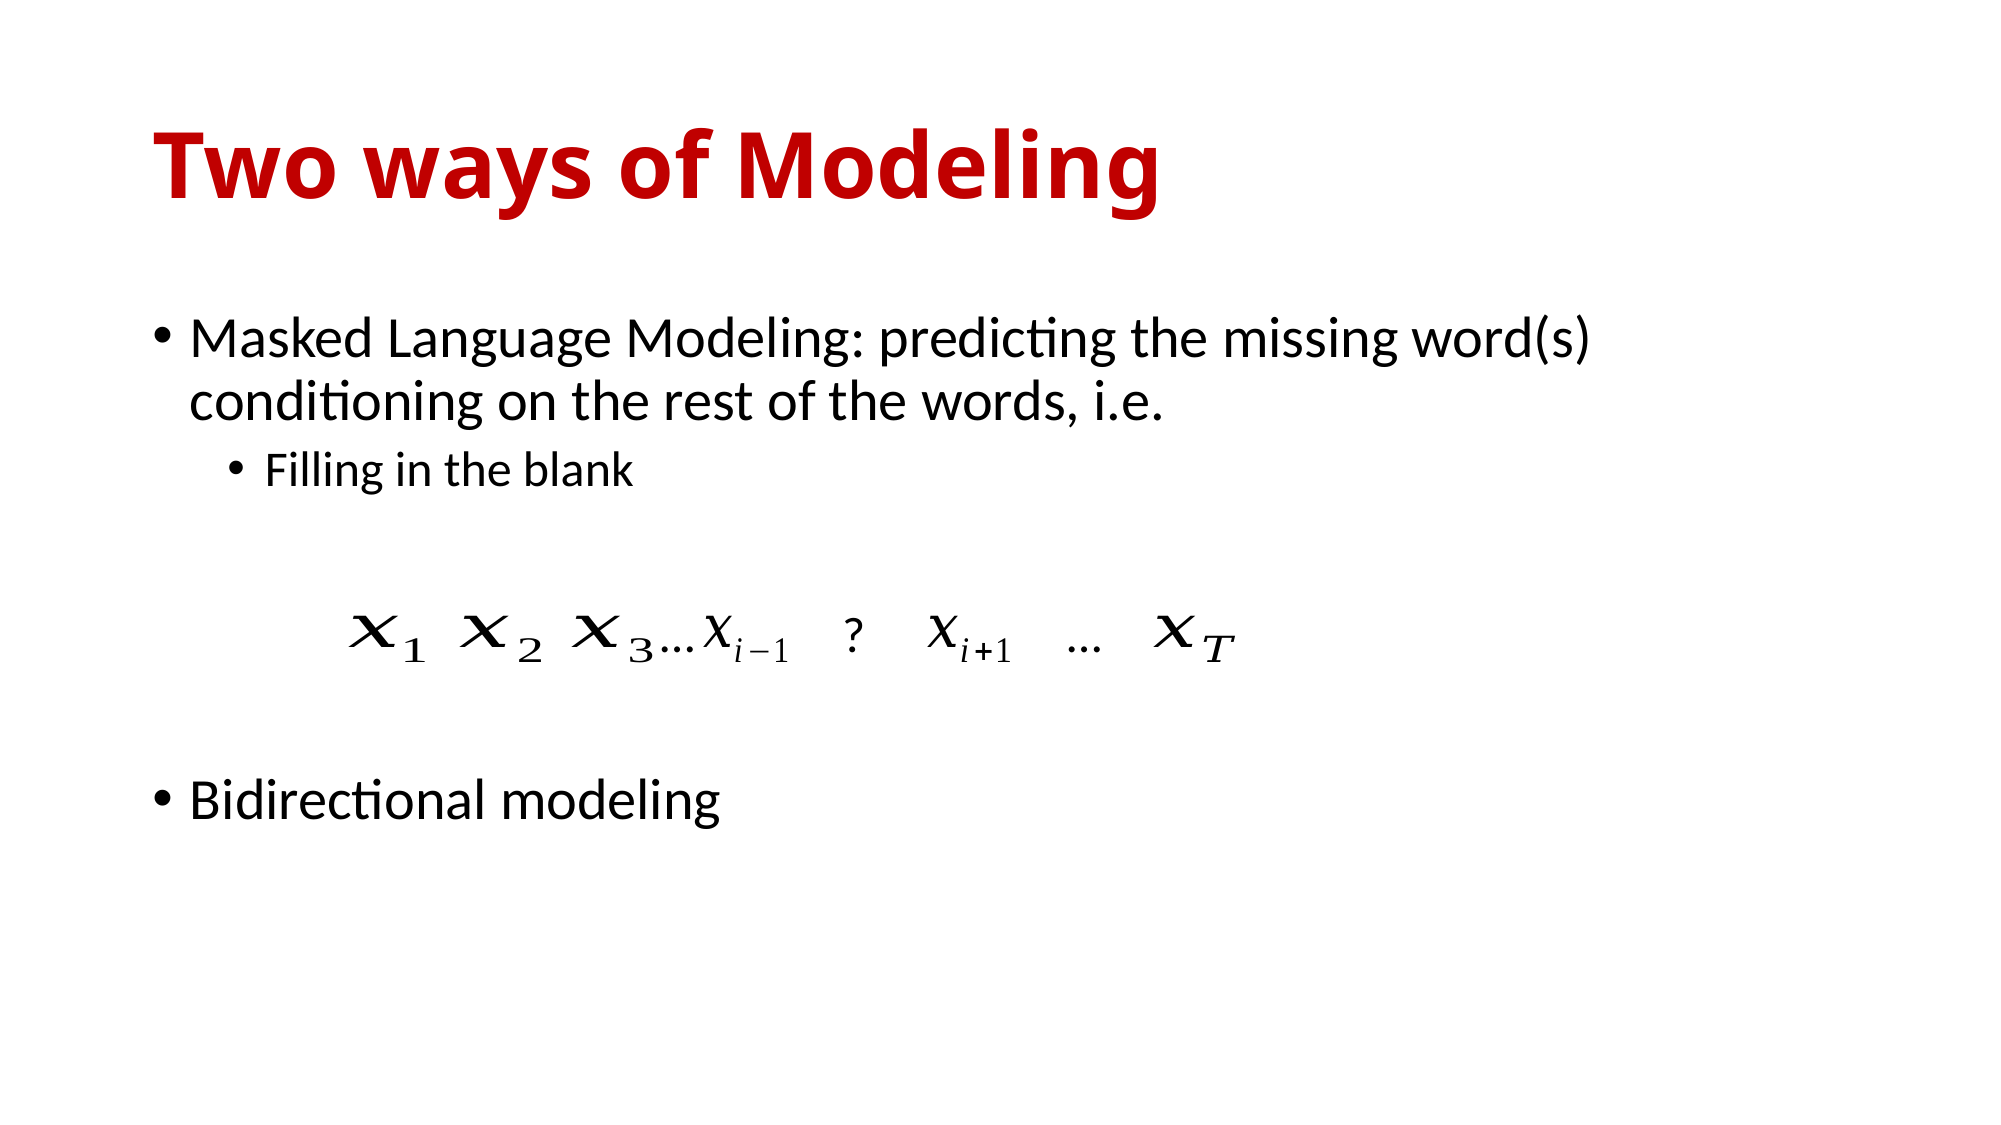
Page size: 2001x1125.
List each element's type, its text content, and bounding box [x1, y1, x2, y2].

text_box … [1052, 594, 1117, 670]
text_box … [645, 594, 710, 670]
text_box ? [827, 594, 881, 670]
